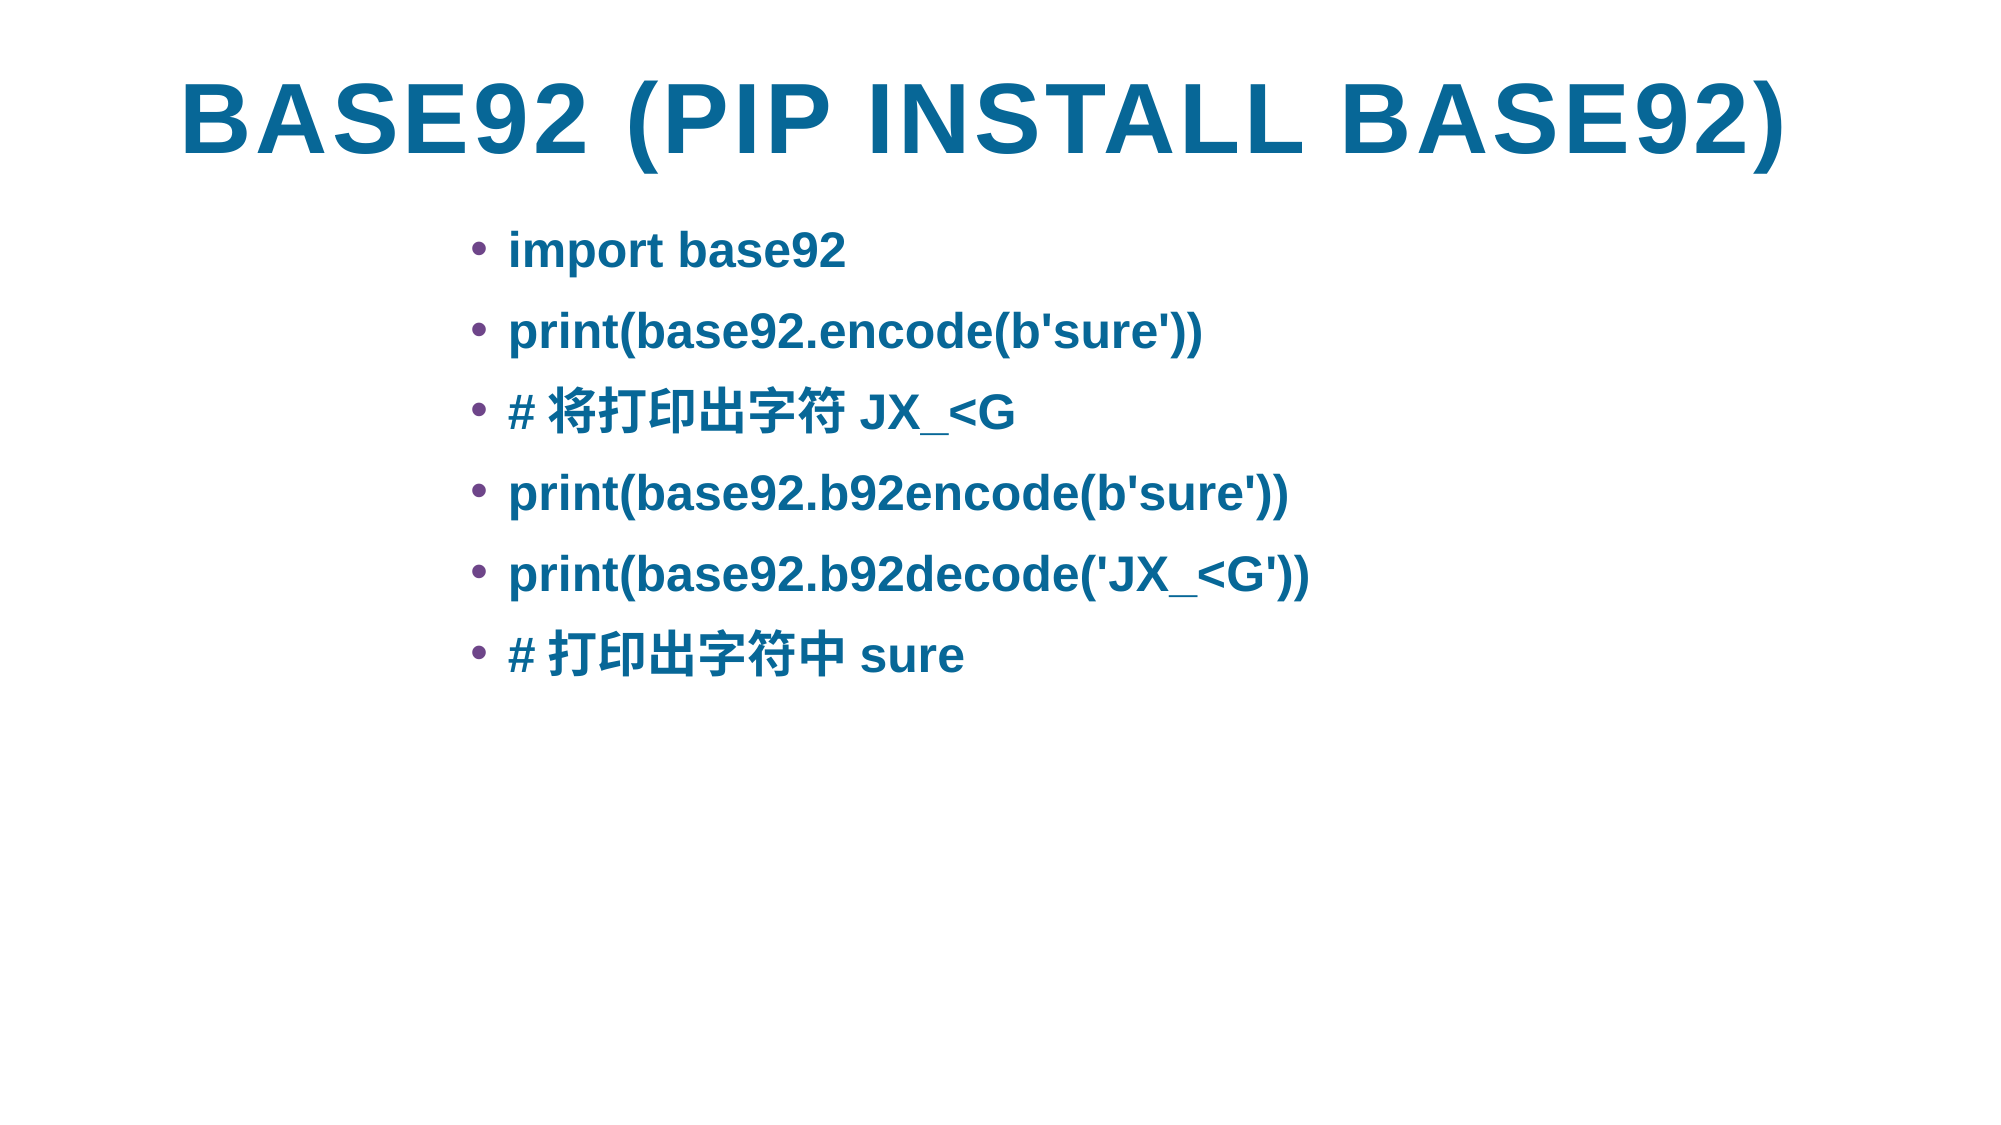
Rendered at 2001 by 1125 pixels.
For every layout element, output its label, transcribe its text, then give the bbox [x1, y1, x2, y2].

list import base92 print(base92.encode(b'sure')) #将打印出字符JX_<G print(base92.b92encode(b'sure')) print(base92.b92decode('JX_<G')) #打印出字符中sure [455, 210, 1574, 1085]
title BASE92 (pip install base92) [137, 59, 1863, 278]
